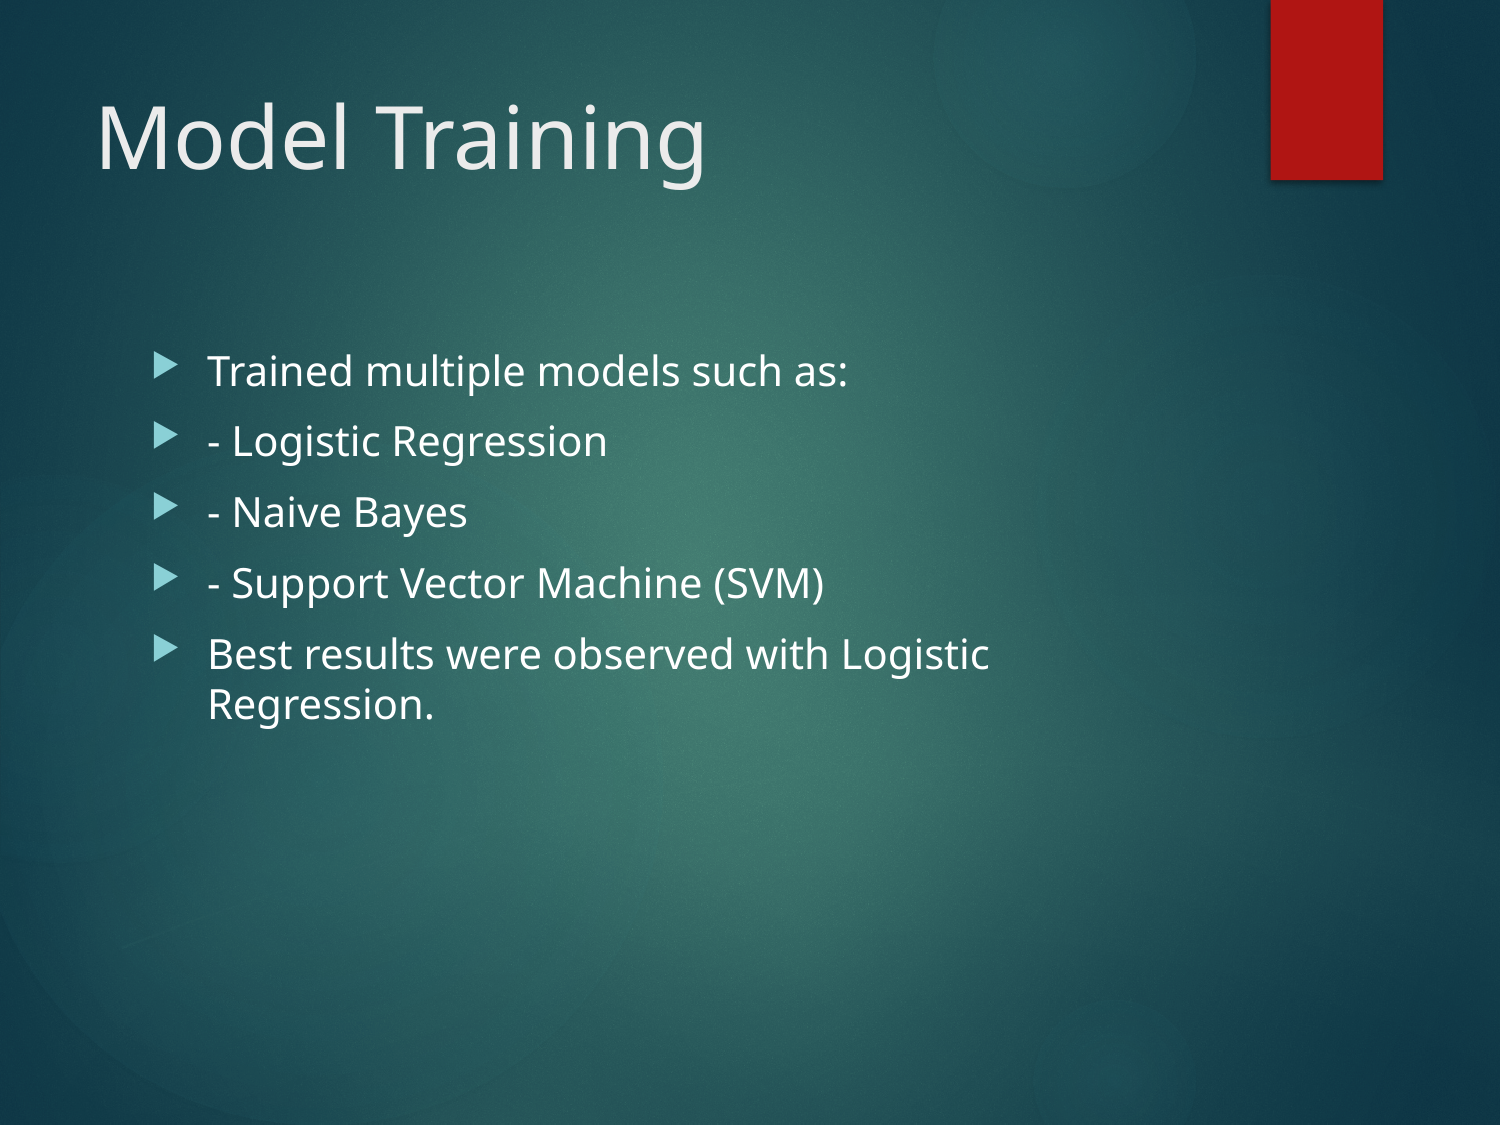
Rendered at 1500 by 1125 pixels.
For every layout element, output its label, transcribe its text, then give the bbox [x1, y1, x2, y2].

list Trained multiple models such as: - Logistic Regression - Naive Bayes - Support Vector Machine (SVM) Best results were observed with Logistic Regression. [135, 336, 1237, 1025]
title Model Training [79, 74, 1237, 304]
